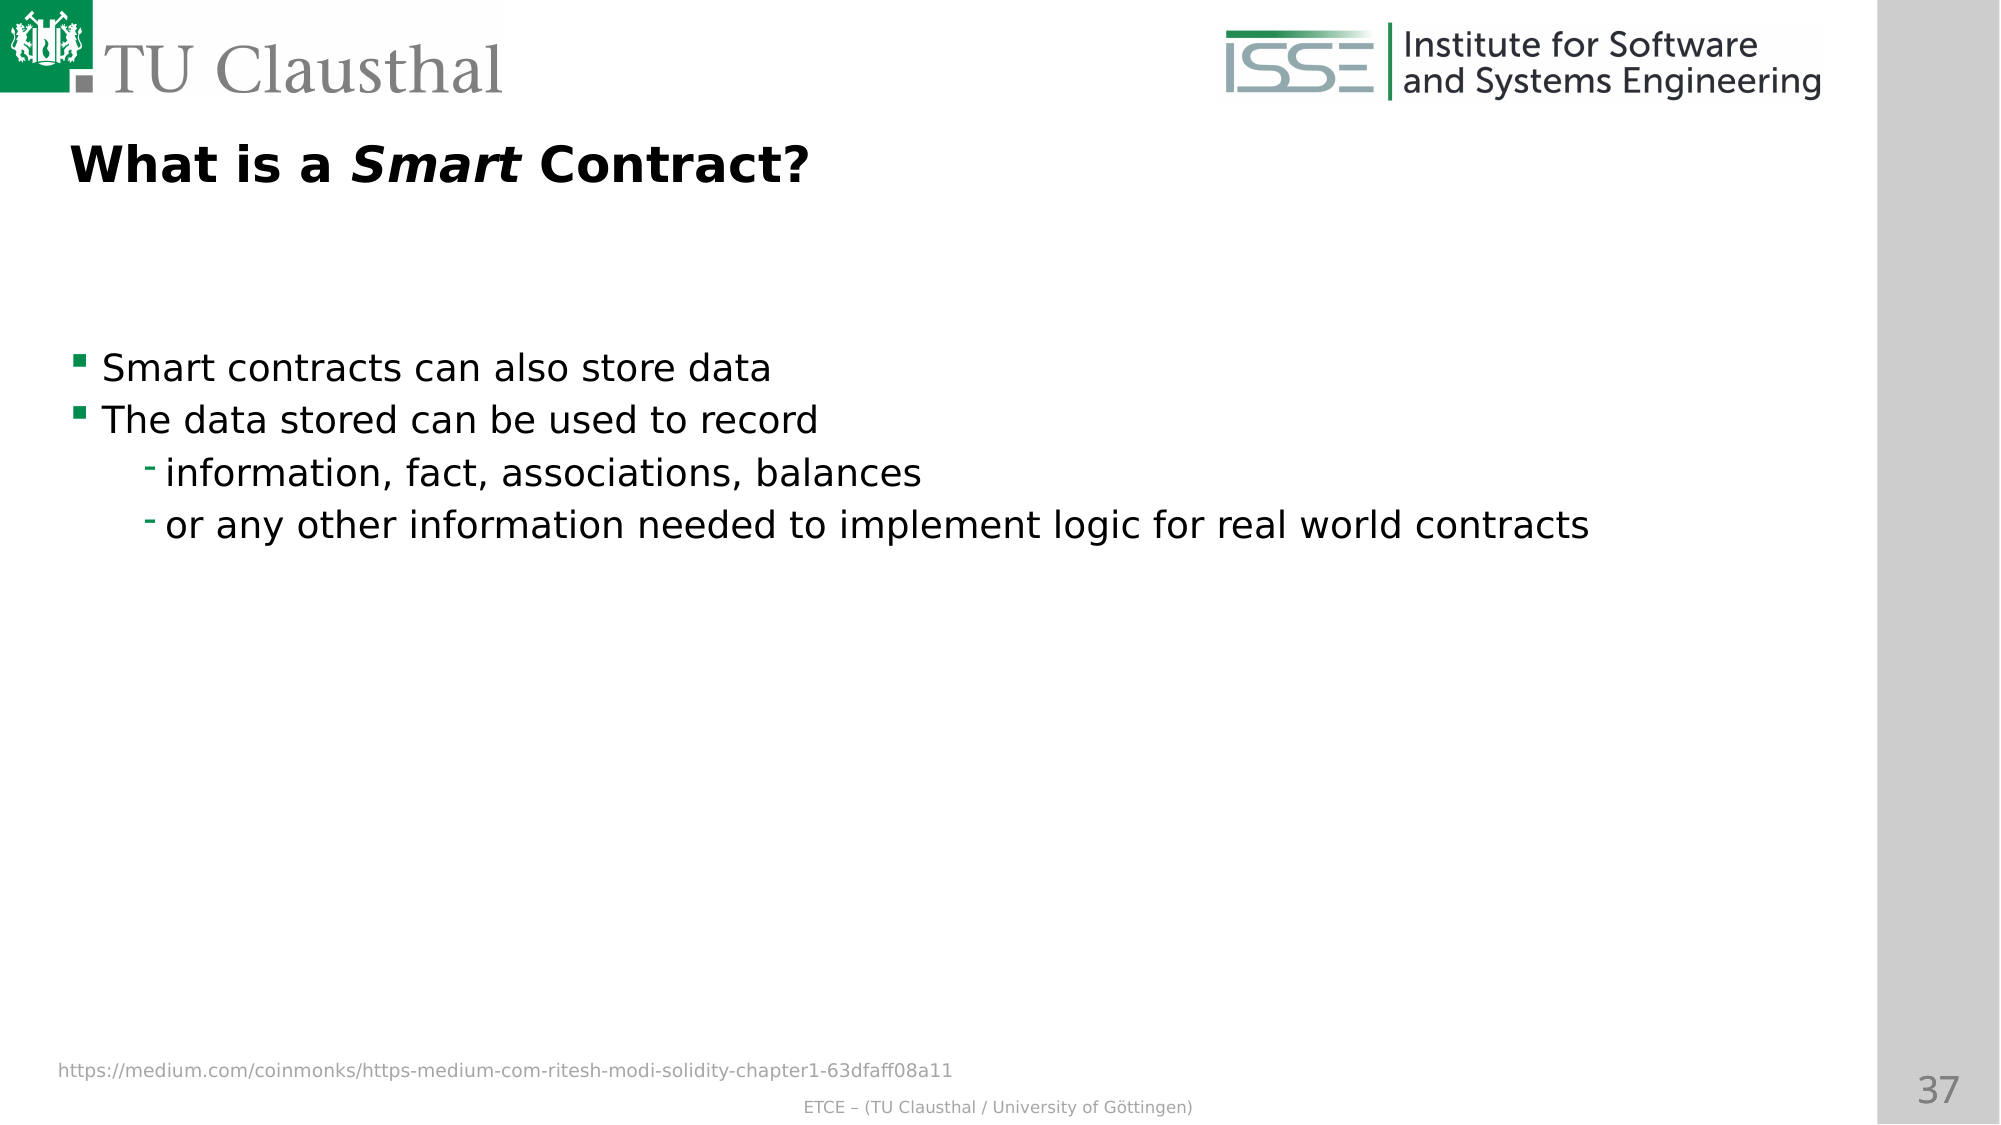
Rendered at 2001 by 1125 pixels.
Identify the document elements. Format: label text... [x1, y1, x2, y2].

text_box Smart contracts can also store data The data stored can be used to record information, fact, associations, balances or any other information needed to implement logic for real world contracts Smart contracts are similar to Object-oriented classes A smart contract can call another smart contract just like an Object-oriented object to create and use objects of another class. Think of smart contract as a small program consisting of functions. You can create an instance of the contract and invoke functions to view and update contract data along with execution of some logic [55, 208, 1819, 1035]
text_box https://medium.com/coinmonks/https-medium-com-ritesh-modi-solidity-chapter1-63dfaff08a11 [43, 1051, 1000, 1089]
picture [0, 0, 502, 93]
text_box What is a Smart Contract? [55, 125, 1819, 208]
picture [1218, 22, 1826, 107]
